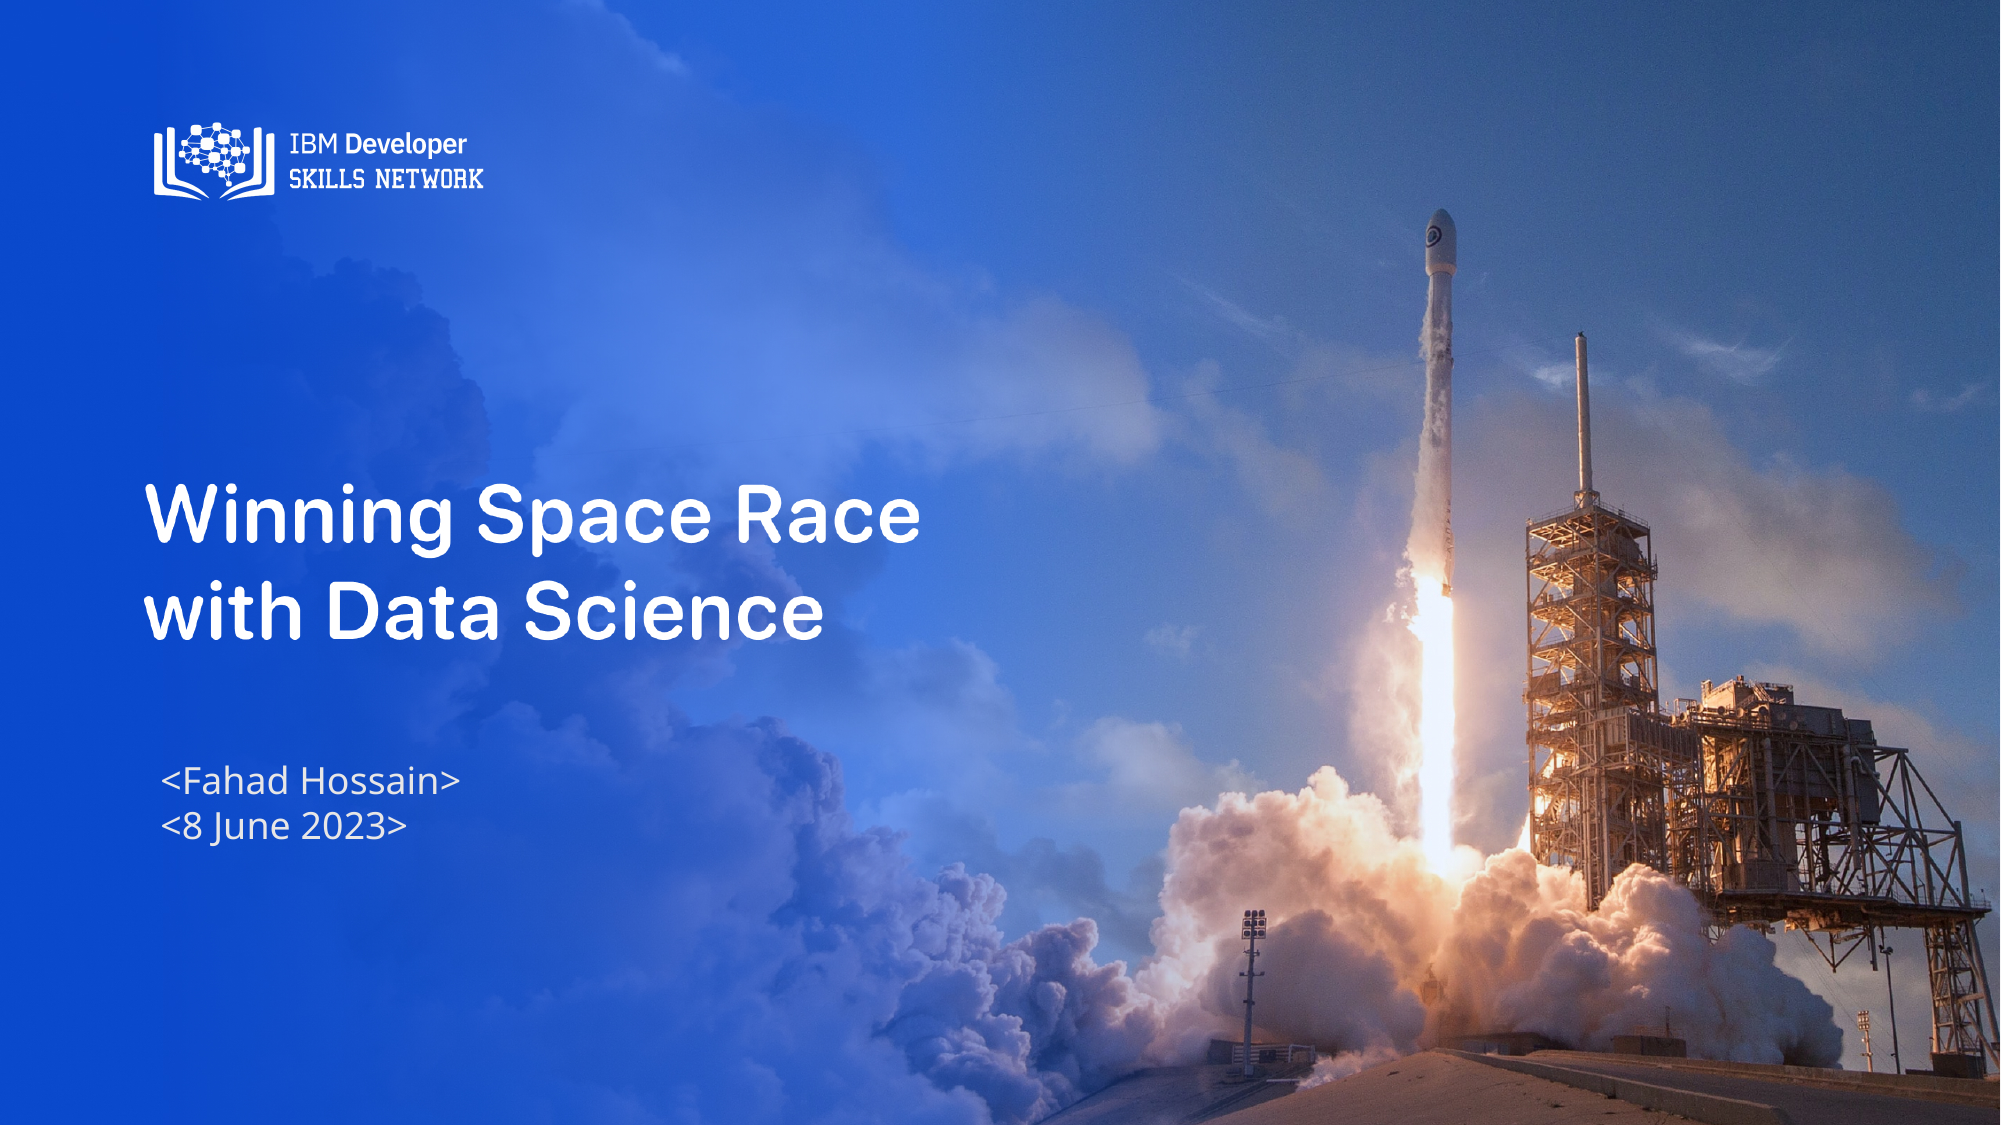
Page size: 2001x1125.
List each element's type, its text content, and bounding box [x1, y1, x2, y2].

text_box <Fahad Hossain> <8 June 2023> [145, 749, 558, 855]
picture [0, 0, 2001, 1125]
